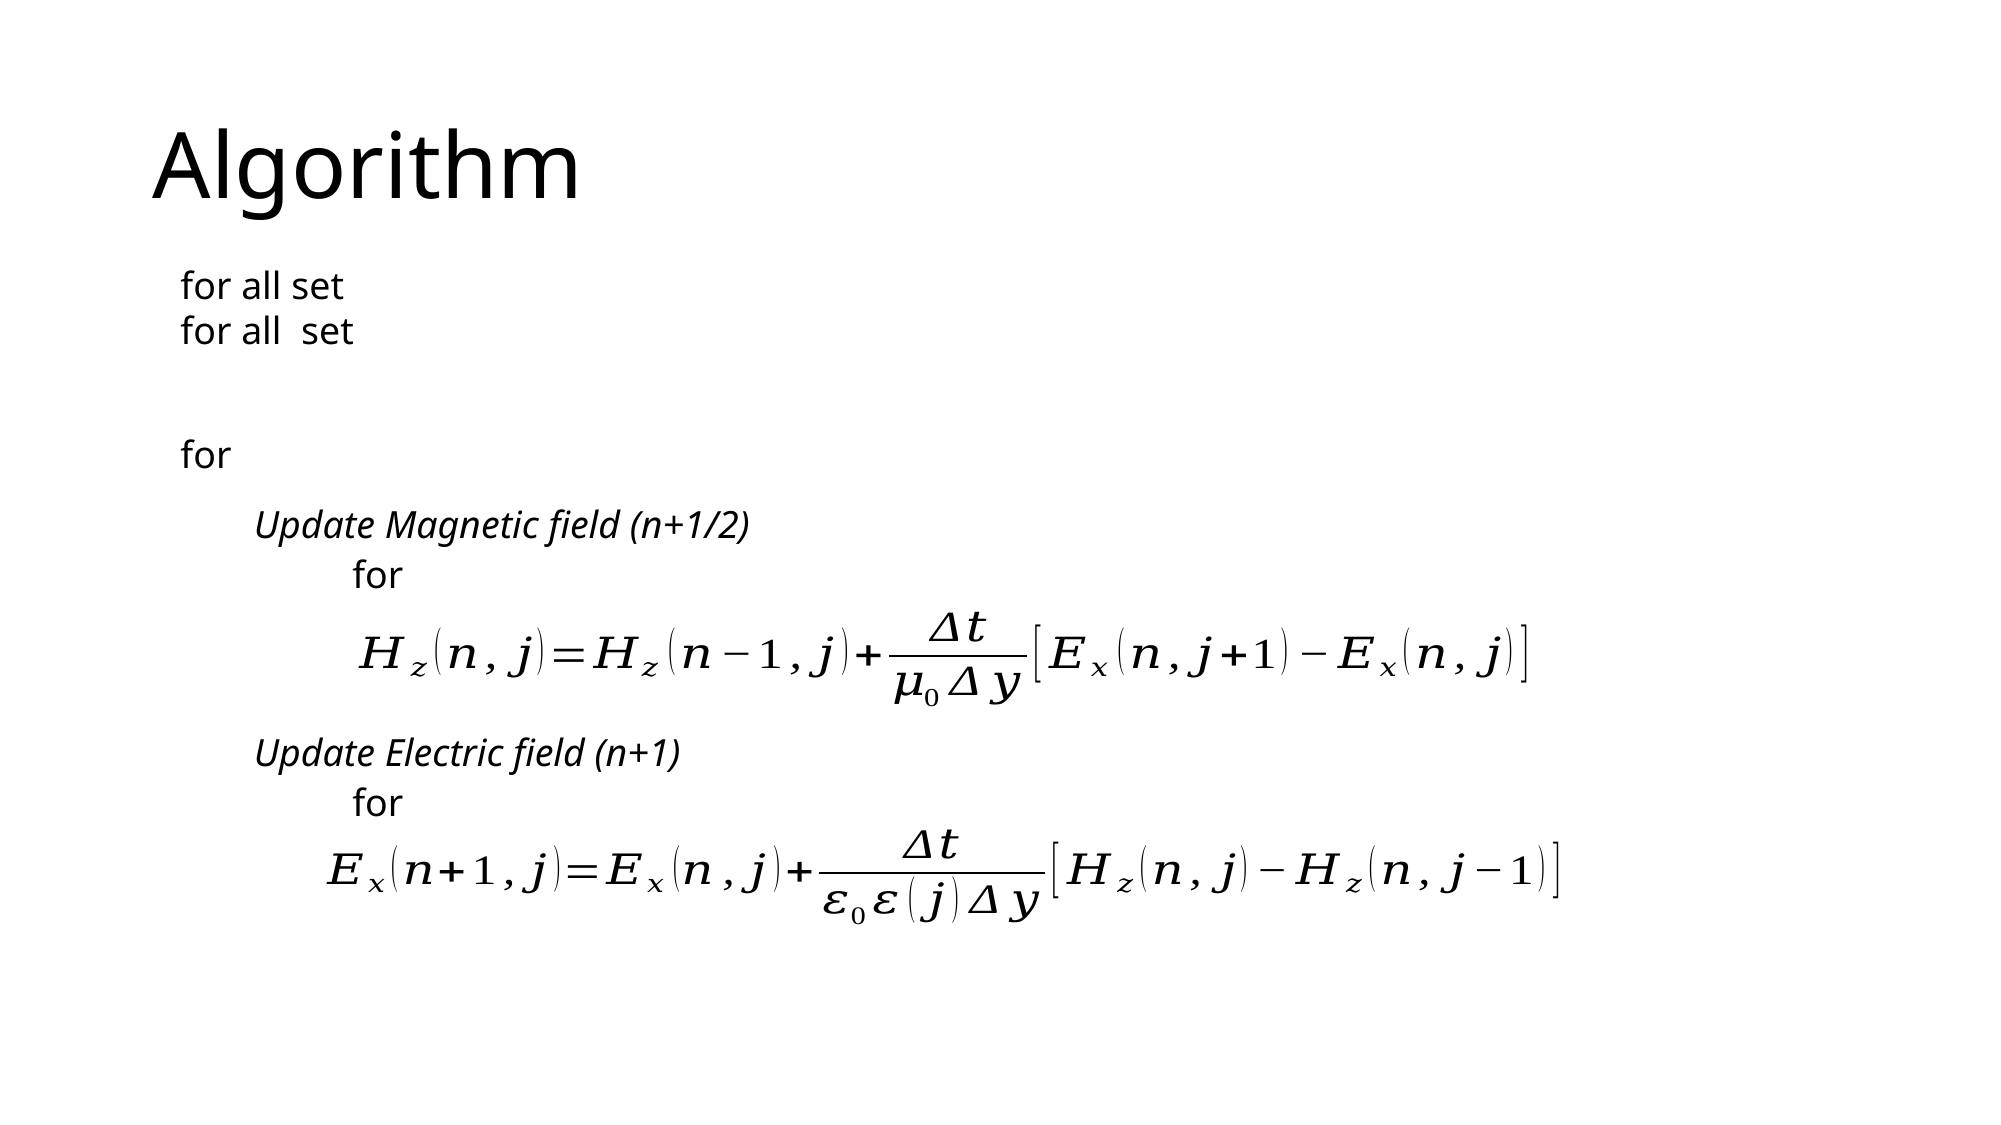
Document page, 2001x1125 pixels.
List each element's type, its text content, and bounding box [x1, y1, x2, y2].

text_box Update Magnetic field (n+1/2) [238, 493, 1303, 554]
title Algorithm [137, 59, 1863, 278]
text_box Update Electric field (n+1) [238, 721, 1303, 781]
